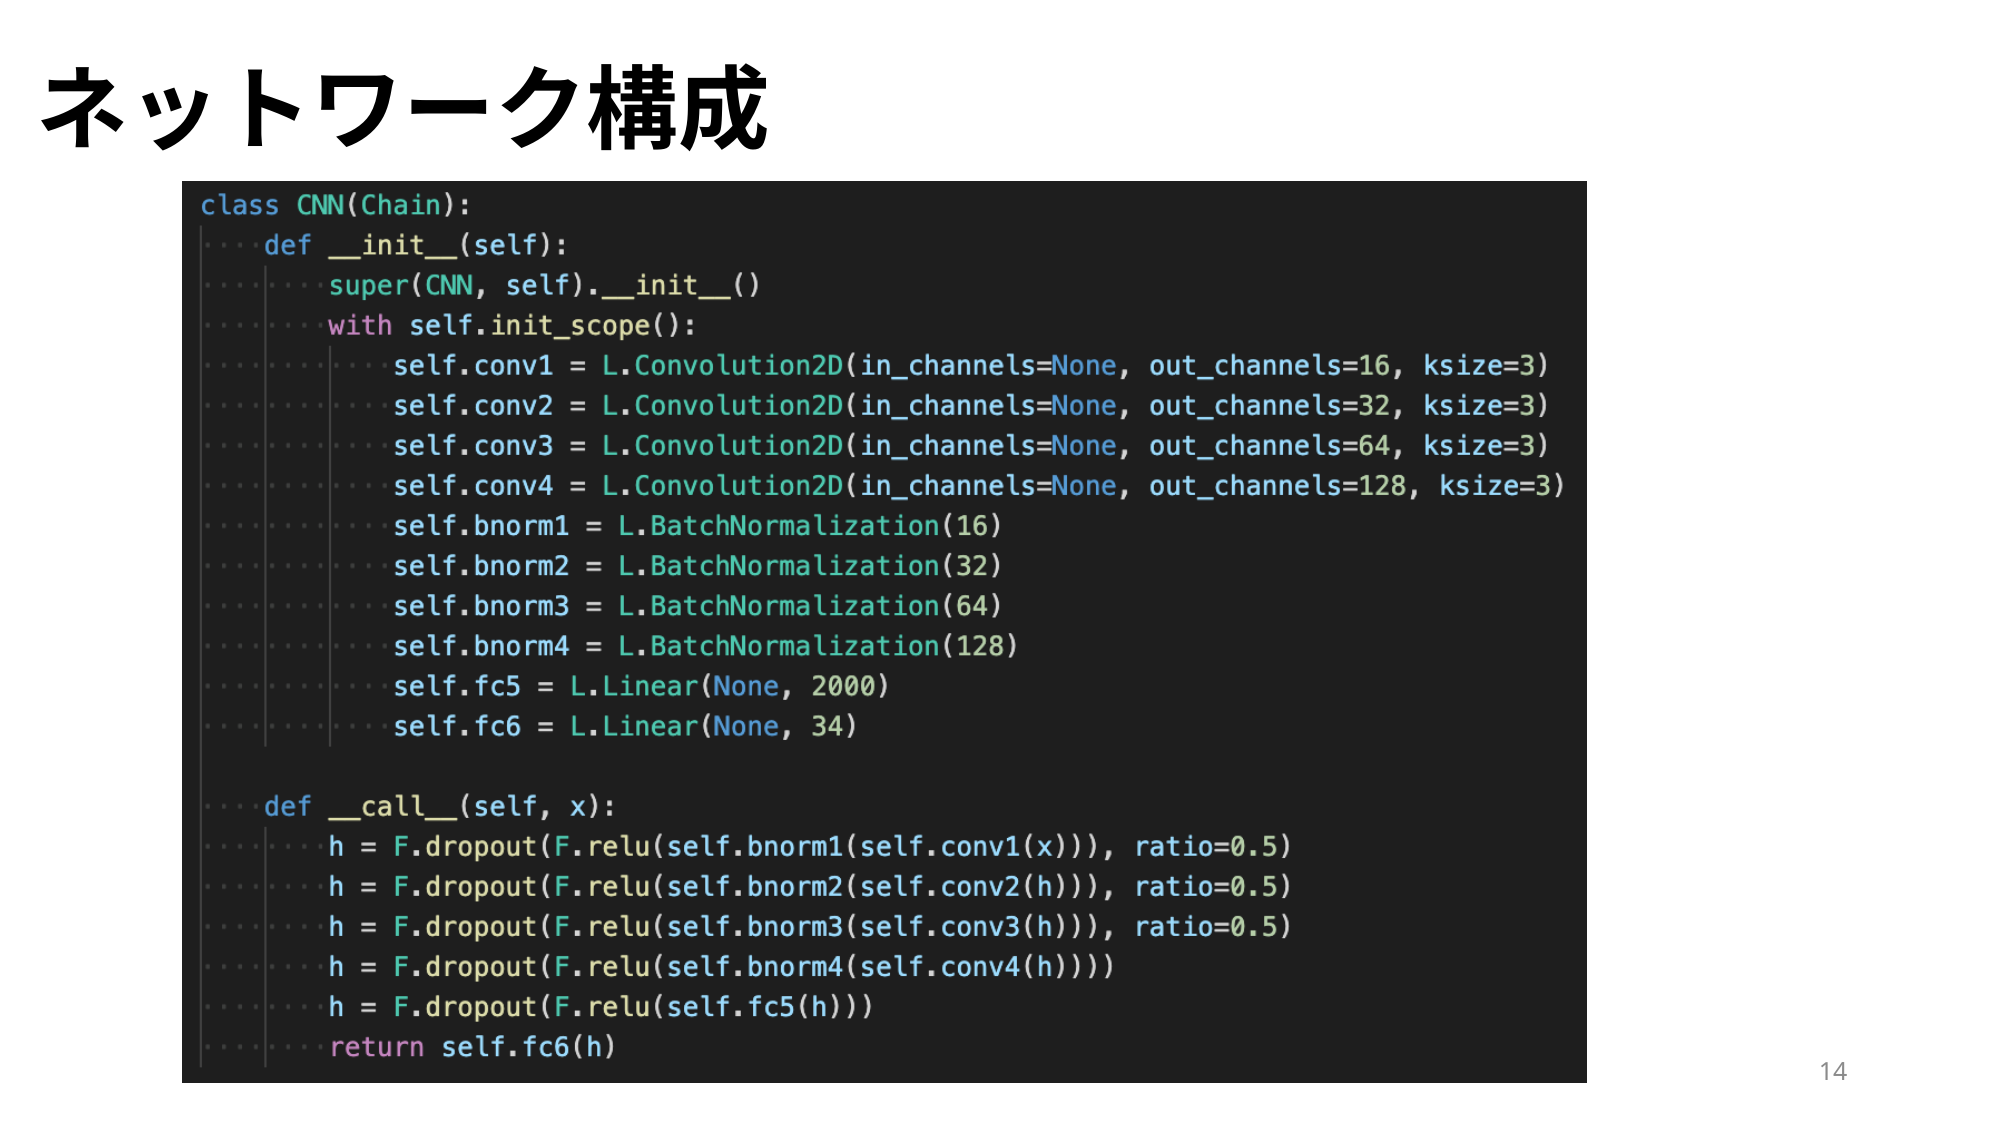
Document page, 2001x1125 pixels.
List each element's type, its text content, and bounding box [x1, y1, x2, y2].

text_box ネットワーク構成 [21, 4, 1747, 222]
picture [182, 181, 1587, 1083]
slide_number 14 [1412, 1042, 1863, 1103]
